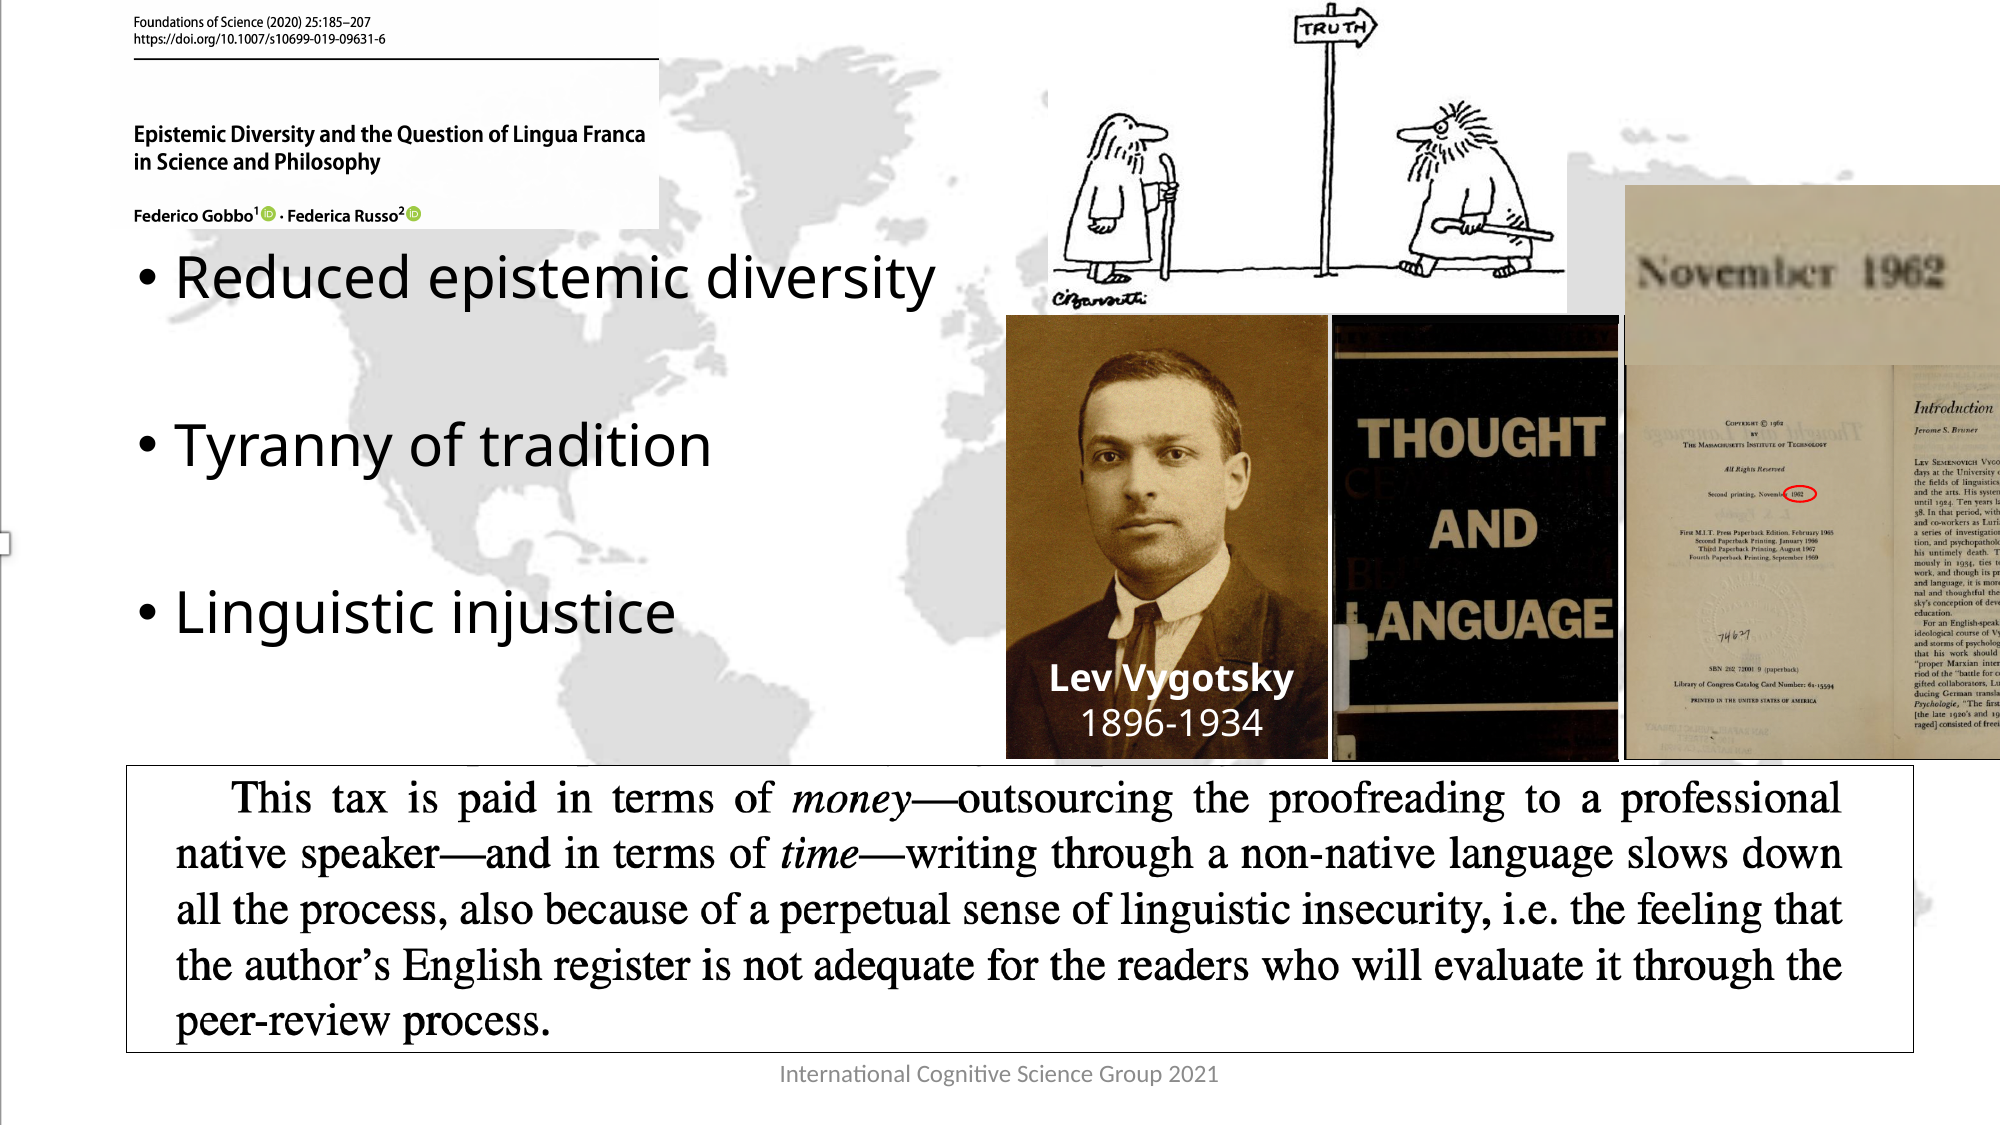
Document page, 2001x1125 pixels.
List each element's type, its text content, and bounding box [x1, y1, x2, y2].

list Reduced epistemic diversity Tyranny of tradition Linguistic injustice [122, 241, 1103, 718]
footer International Cognitive Science Group 2021 [662, 1053, 1338, 1103]
picture [0, 0, 2001, 1125]
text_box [1006, 315, 2000, 762]
